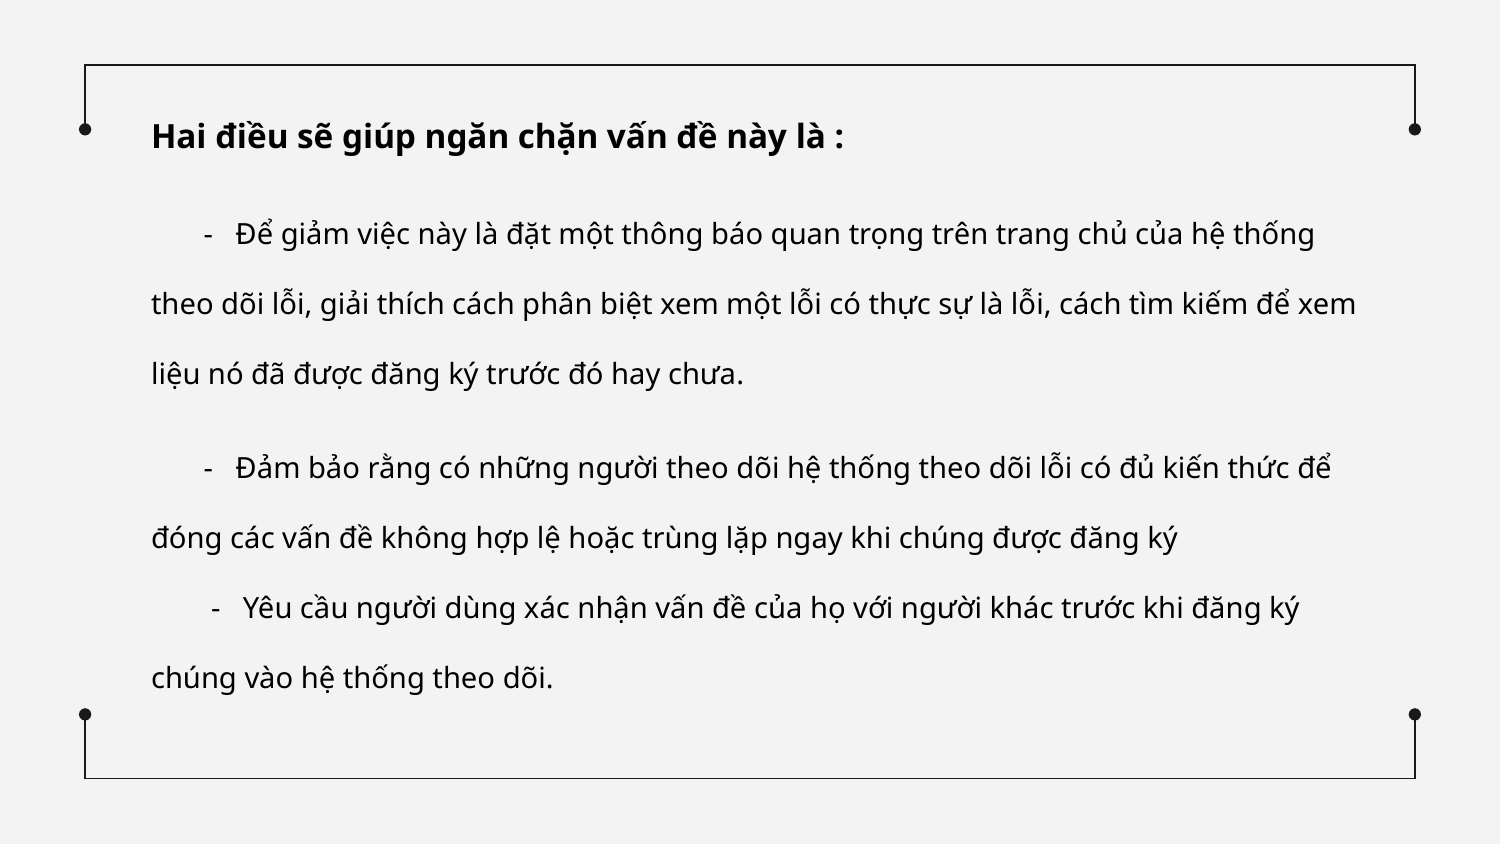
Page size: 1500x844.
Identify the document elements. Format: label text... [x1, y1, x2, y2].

text_box Hai điều sẽ giúp ngăn chặn vấn đề này là : - Để giảm việc này là đặt một thông báo quan trọng trên trang chủ của hệ thống theo dõi lỗi, giải thích cách phân biệt xem một lỗi có thực sự là lỗi, cách tìm kiếm để xem liệu nó đã được đăng ký trước đó hay chưa. - Đảm bảo rằng có những người theo dõi hệ thống theo dõi lỗi có đủ kiến thức để đóng các vấn đề không hợp lệ hoặc trùng lặp ngay khi chúng được đăng ký - Yêu cầu người dùng xác nhận vấn đề của họ với người khác trước khi đăng ký chúng vào hệ thống theo dõi. [106, 67, 1394, 755]
